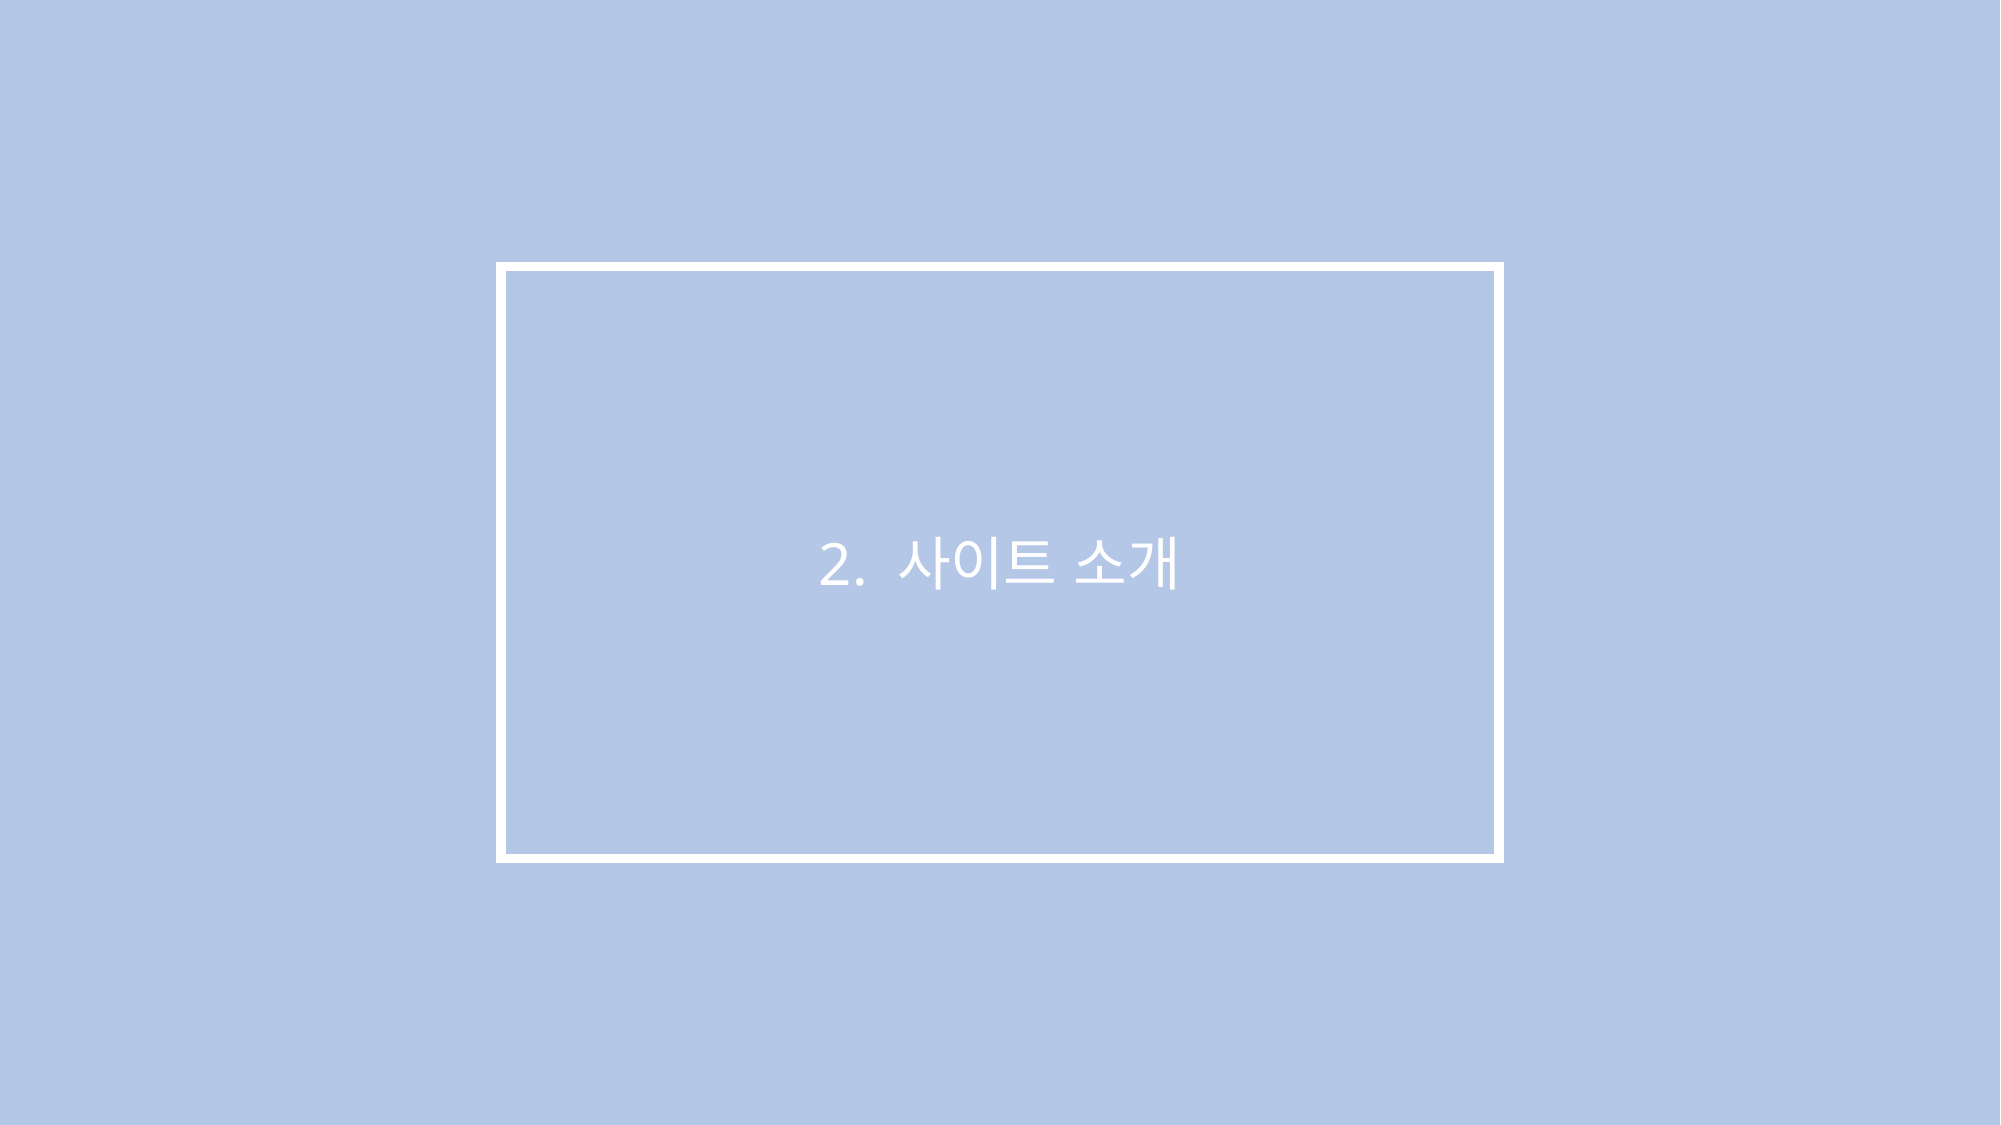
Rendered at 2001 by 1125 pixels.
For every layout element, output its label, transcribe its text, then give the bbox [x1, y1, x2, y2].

text_box [0, 0, 2000, 1125]
text_box 2. 사이트 소개 [500, 265, 1500, 859]
